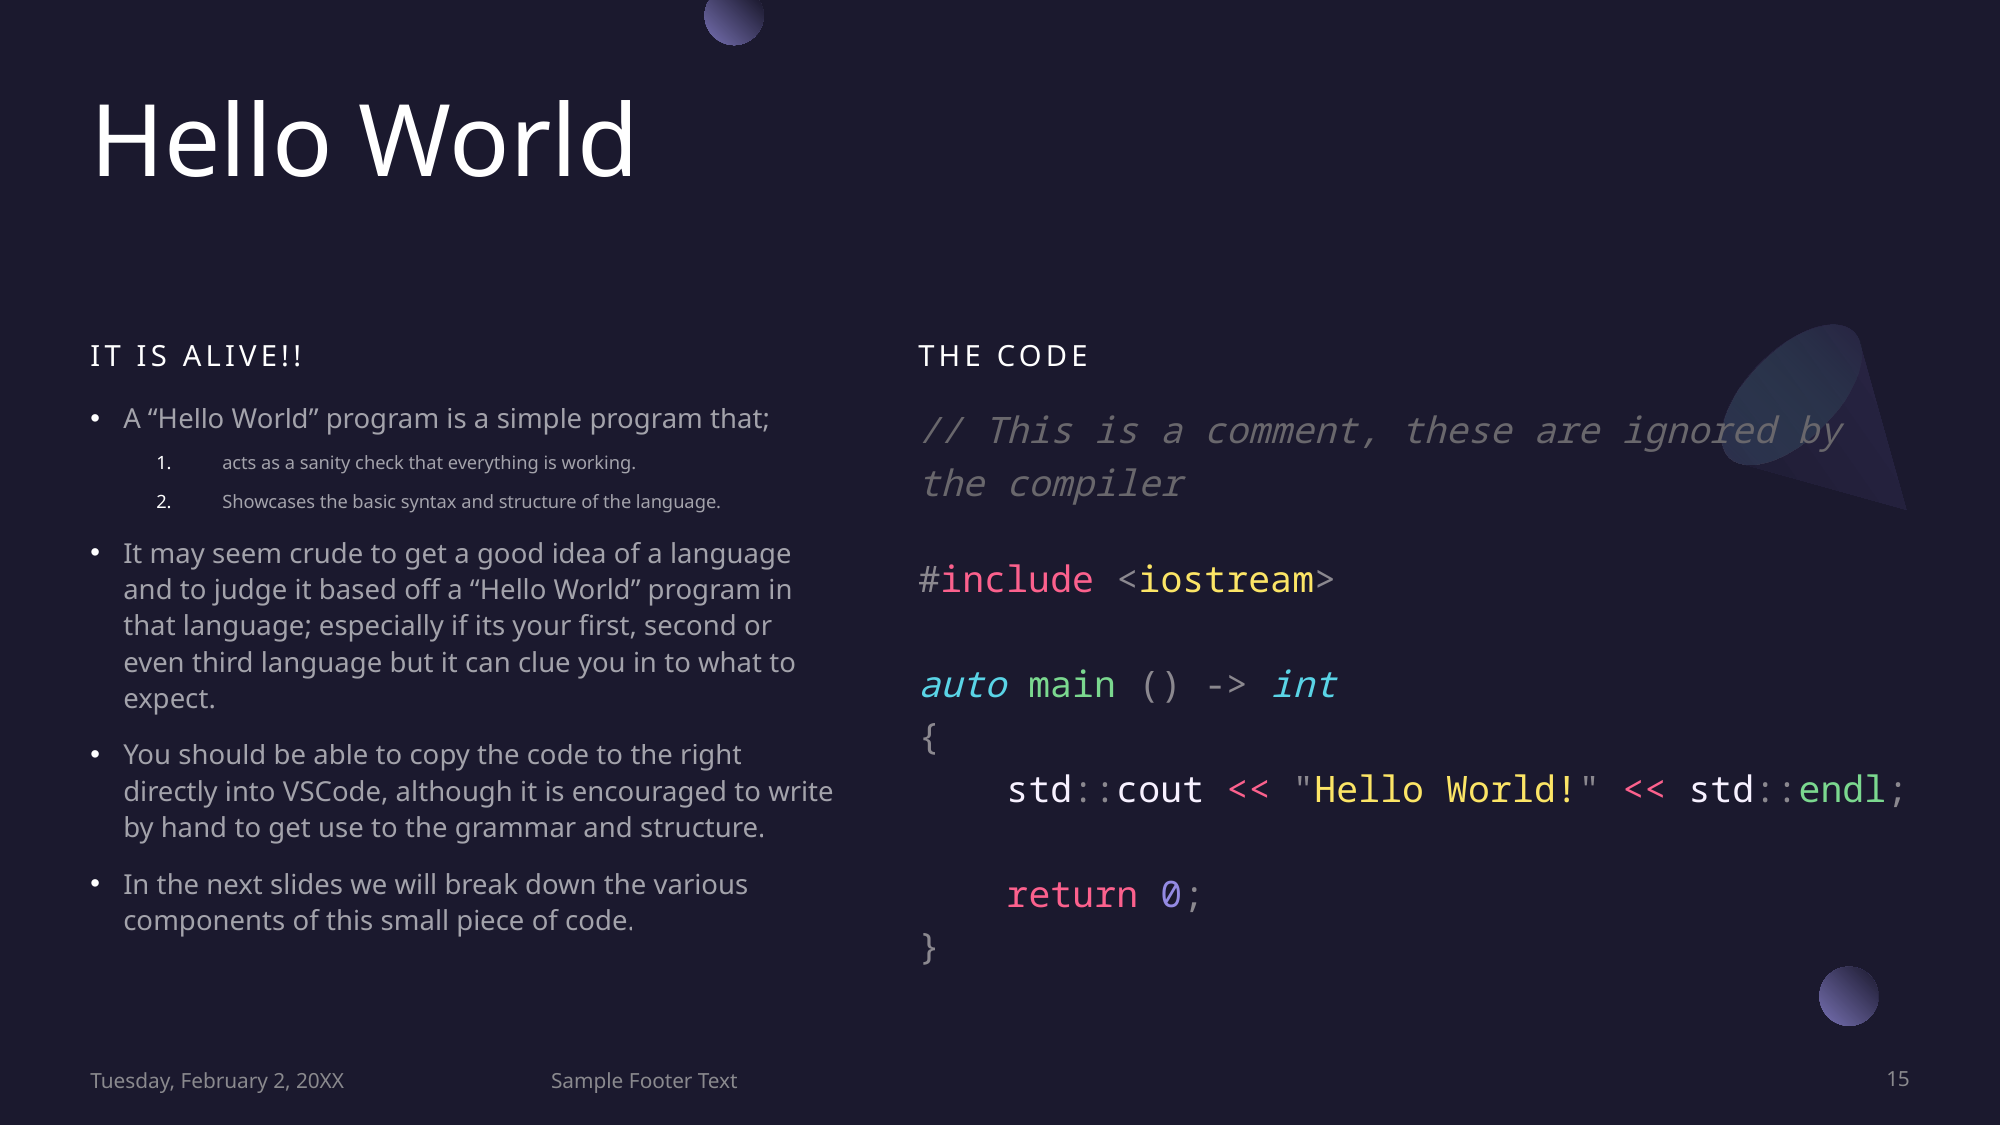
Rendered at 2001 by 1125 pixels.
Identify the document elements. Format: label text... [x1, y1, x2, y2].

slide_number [90, 1067, 522, 1093]
list The Code [918, 283, 1911, 372]
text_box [1702, 332, 1922, 541]
list A “Hello World” program is a simple program that; acts as a sanity check that everything is working. Showcases the basic syntax and structure of the language. It may seem crude to get a good idea of a language and to judge it based off a “Hello World” program in that language; especially if its your first, second or even third language but it can clue you in to what to expect. You should be able to copy the code to the right directly into VSCode, although it is encouraged to write by hand to get use to the grammar and structure. In the next slides we will break down the various components of this small piece of code. [90, 398, 835, 975]
title Hello World [90, 90, 1911, 309]
list // This is a comment, these are ignored by the compiler #include <iostream> auto main () -> int { std::cout << "Hello World!" << std::endl; return 0; } [918, 398, 1911, 975]
list It is alive!! [90, 283, 835, 372]
footer Sample Footer Text [551, 1067, 1598, 1093]
text_box [703, 0, 765, 47]
slide_number 15 [1632, 1067, 1910, 1093]
